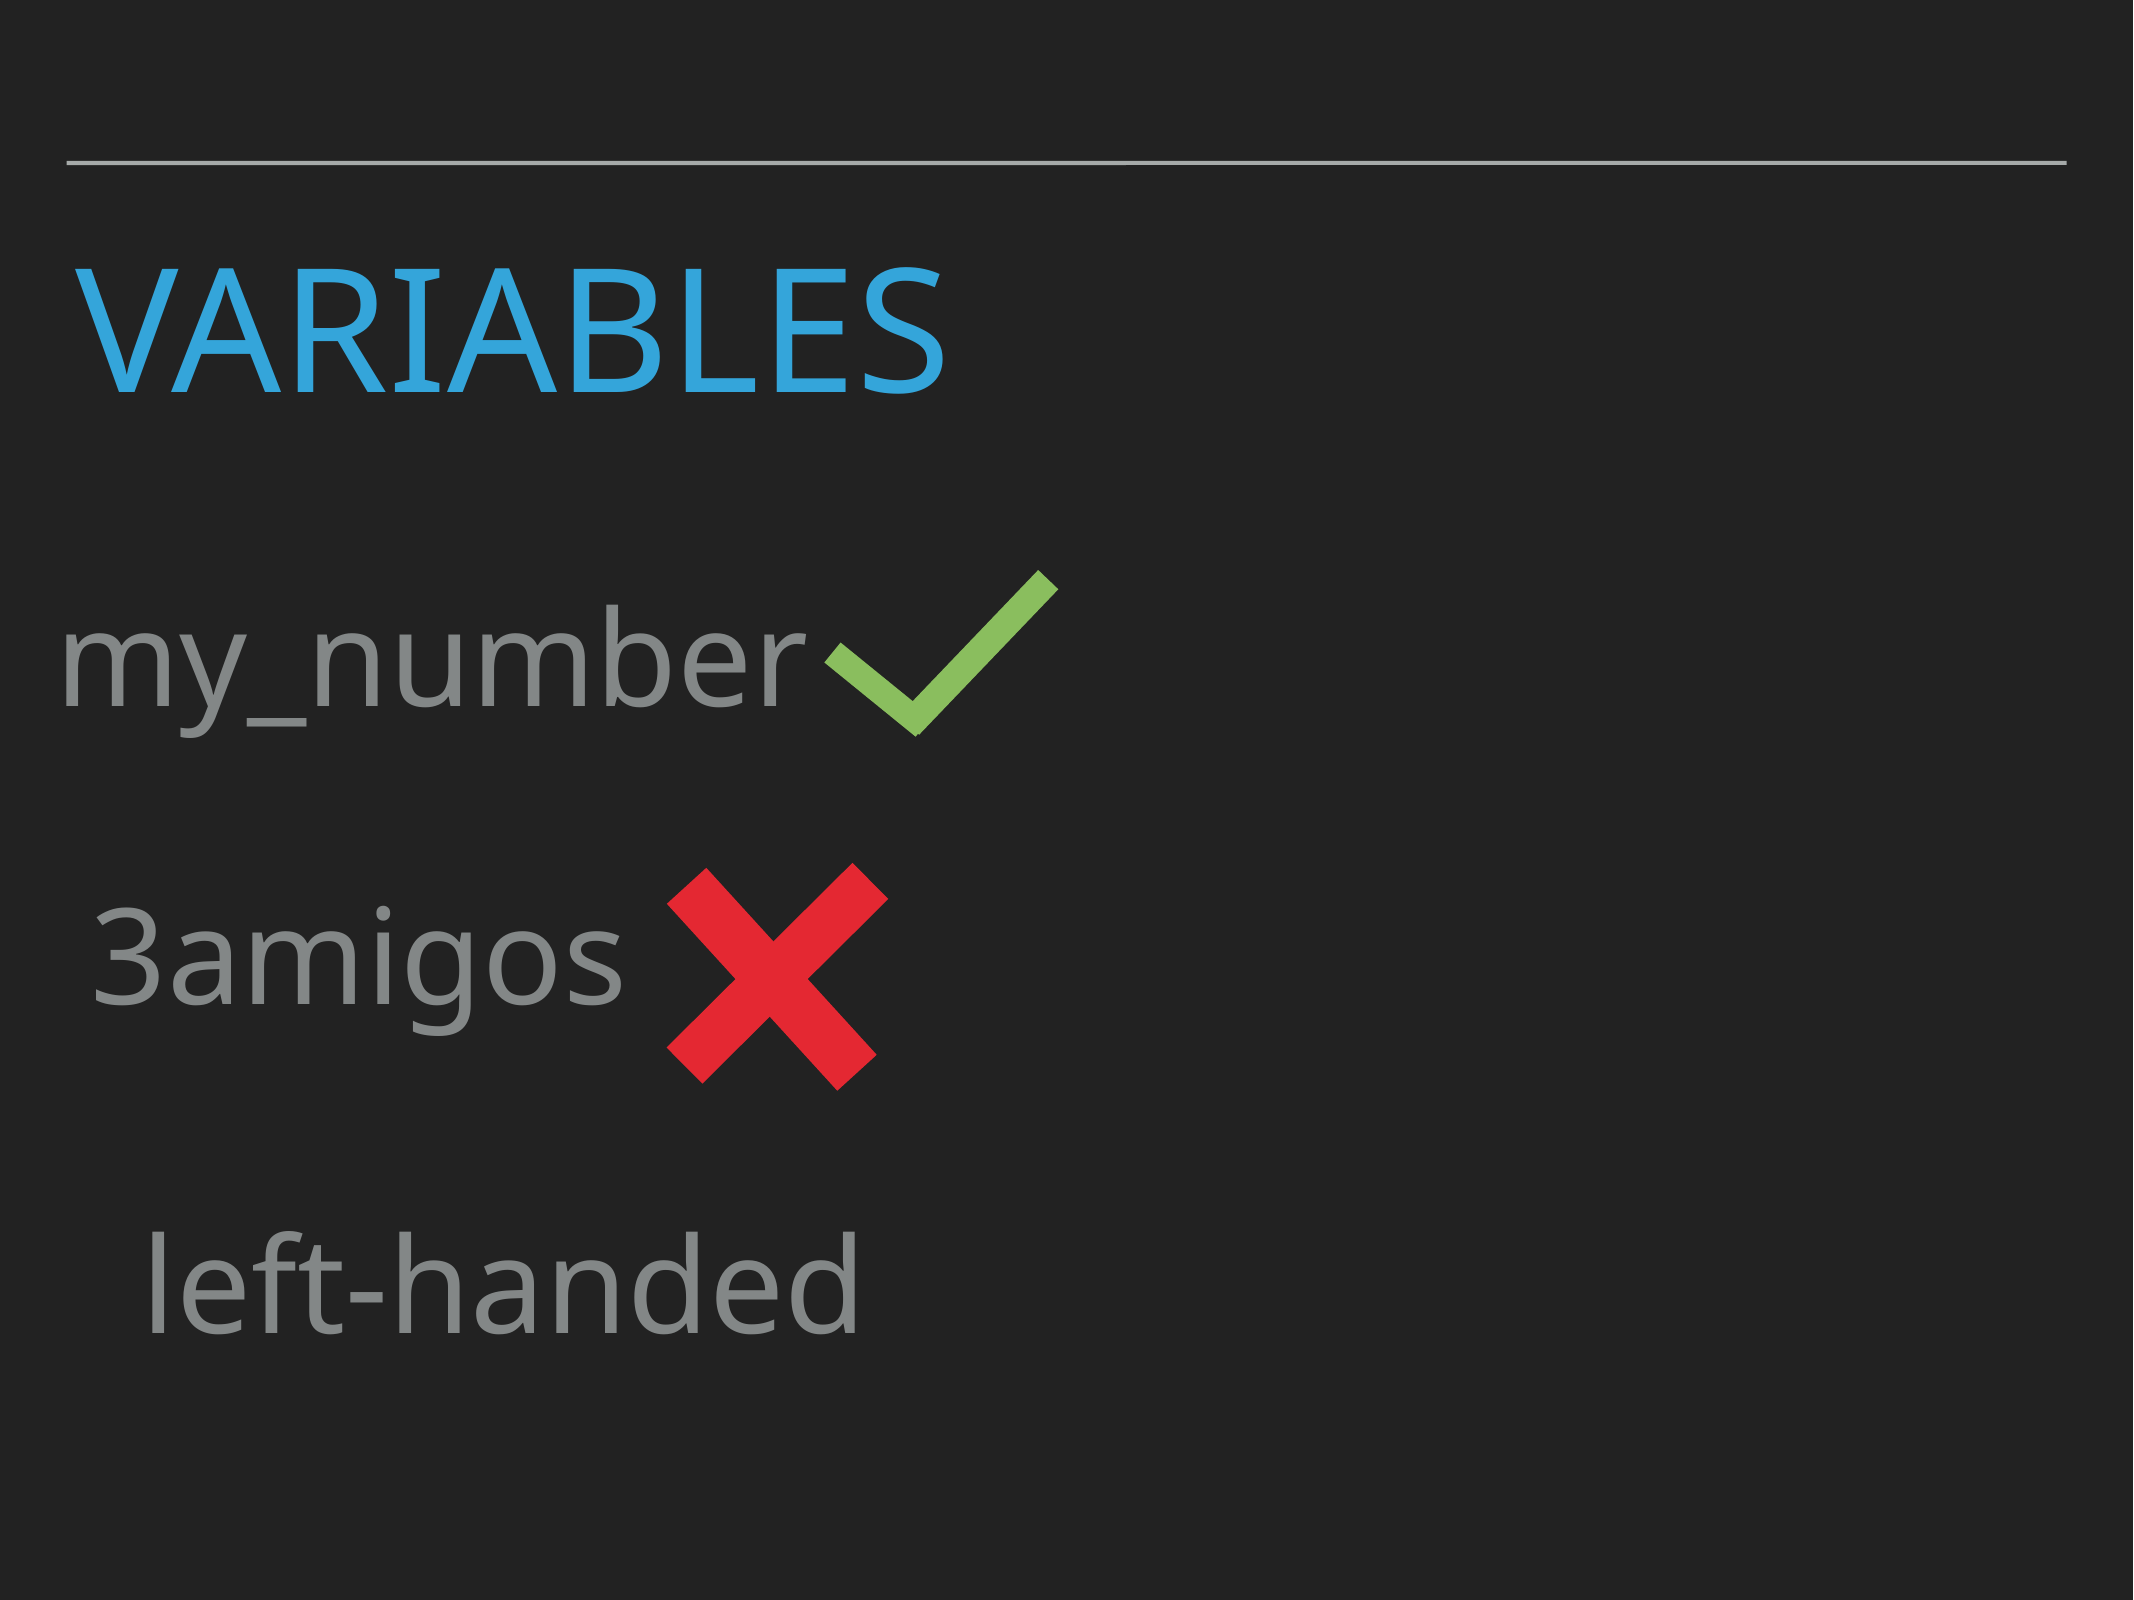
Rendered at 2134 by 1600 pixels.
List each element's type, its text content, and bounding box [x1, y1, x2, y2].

text_box 3amigos [82, 863, 636, 1040]
text_box [666, 867, 773, 979]
text_box [666, 862, 889, 1084]
text_box [770, 979, 877, 1091]
title Variables [66, 251, 2068, 445]
text_box [898, 570, 1059, 735]
text_box left-handed [133, 1191, 876, 1368]
text_box [824, 642, 918, 737]
text_box my_number [46, 564, 817, 742]
